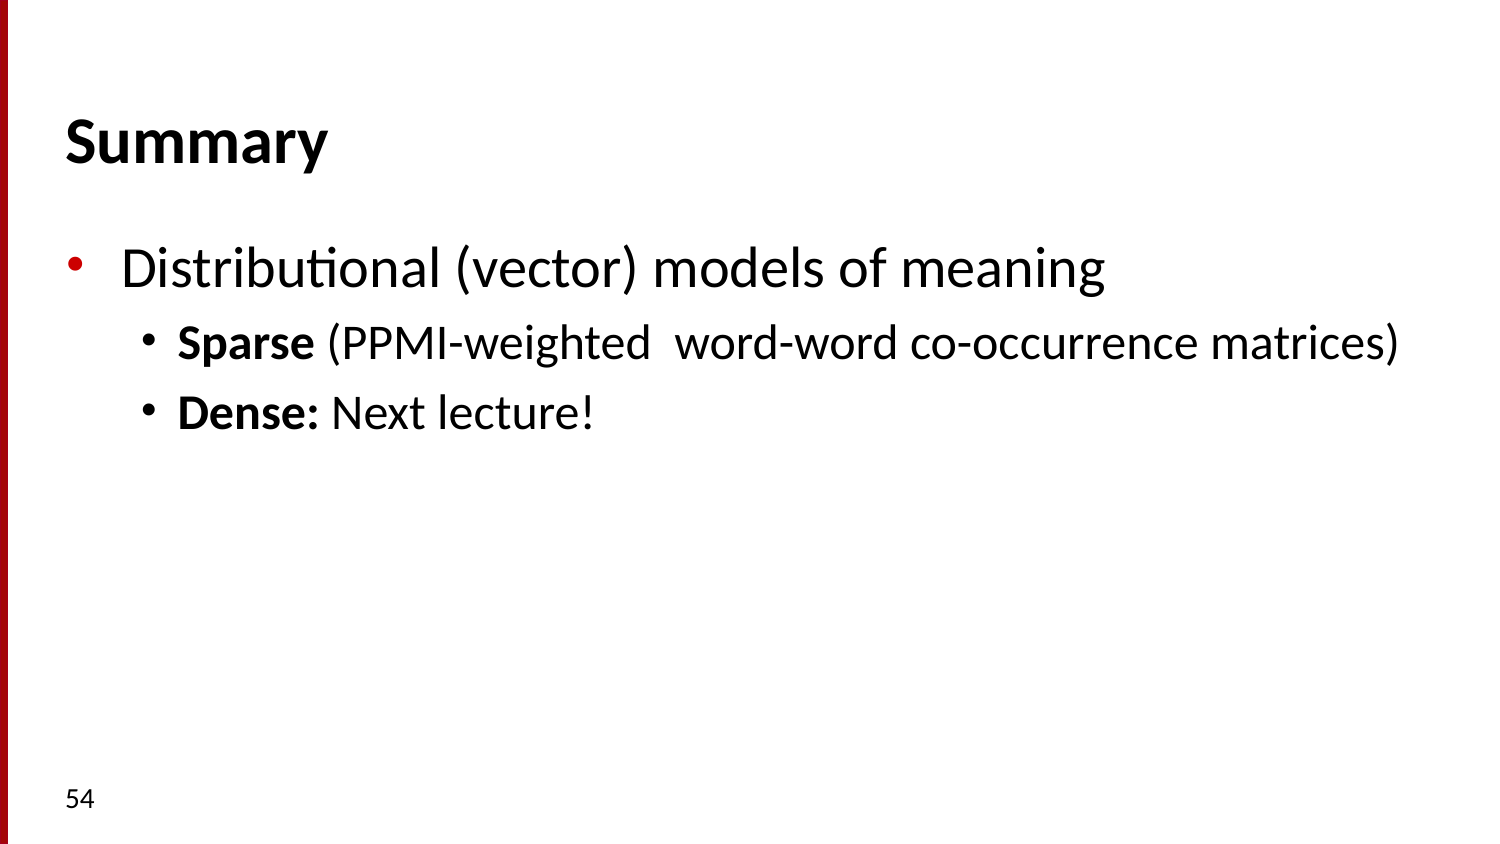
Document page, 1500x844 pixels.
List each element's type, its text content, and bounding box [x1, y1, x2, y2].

title Summary [50, 62, 1450, 185]
list Distributional (vector) models of meaning Sparse (PPMI-weighted word-word co-occurrence matrices) Dense: Next lecture! [50, 221, 1450, 829]
slide_number 54 [49, 771, 376, 829]
